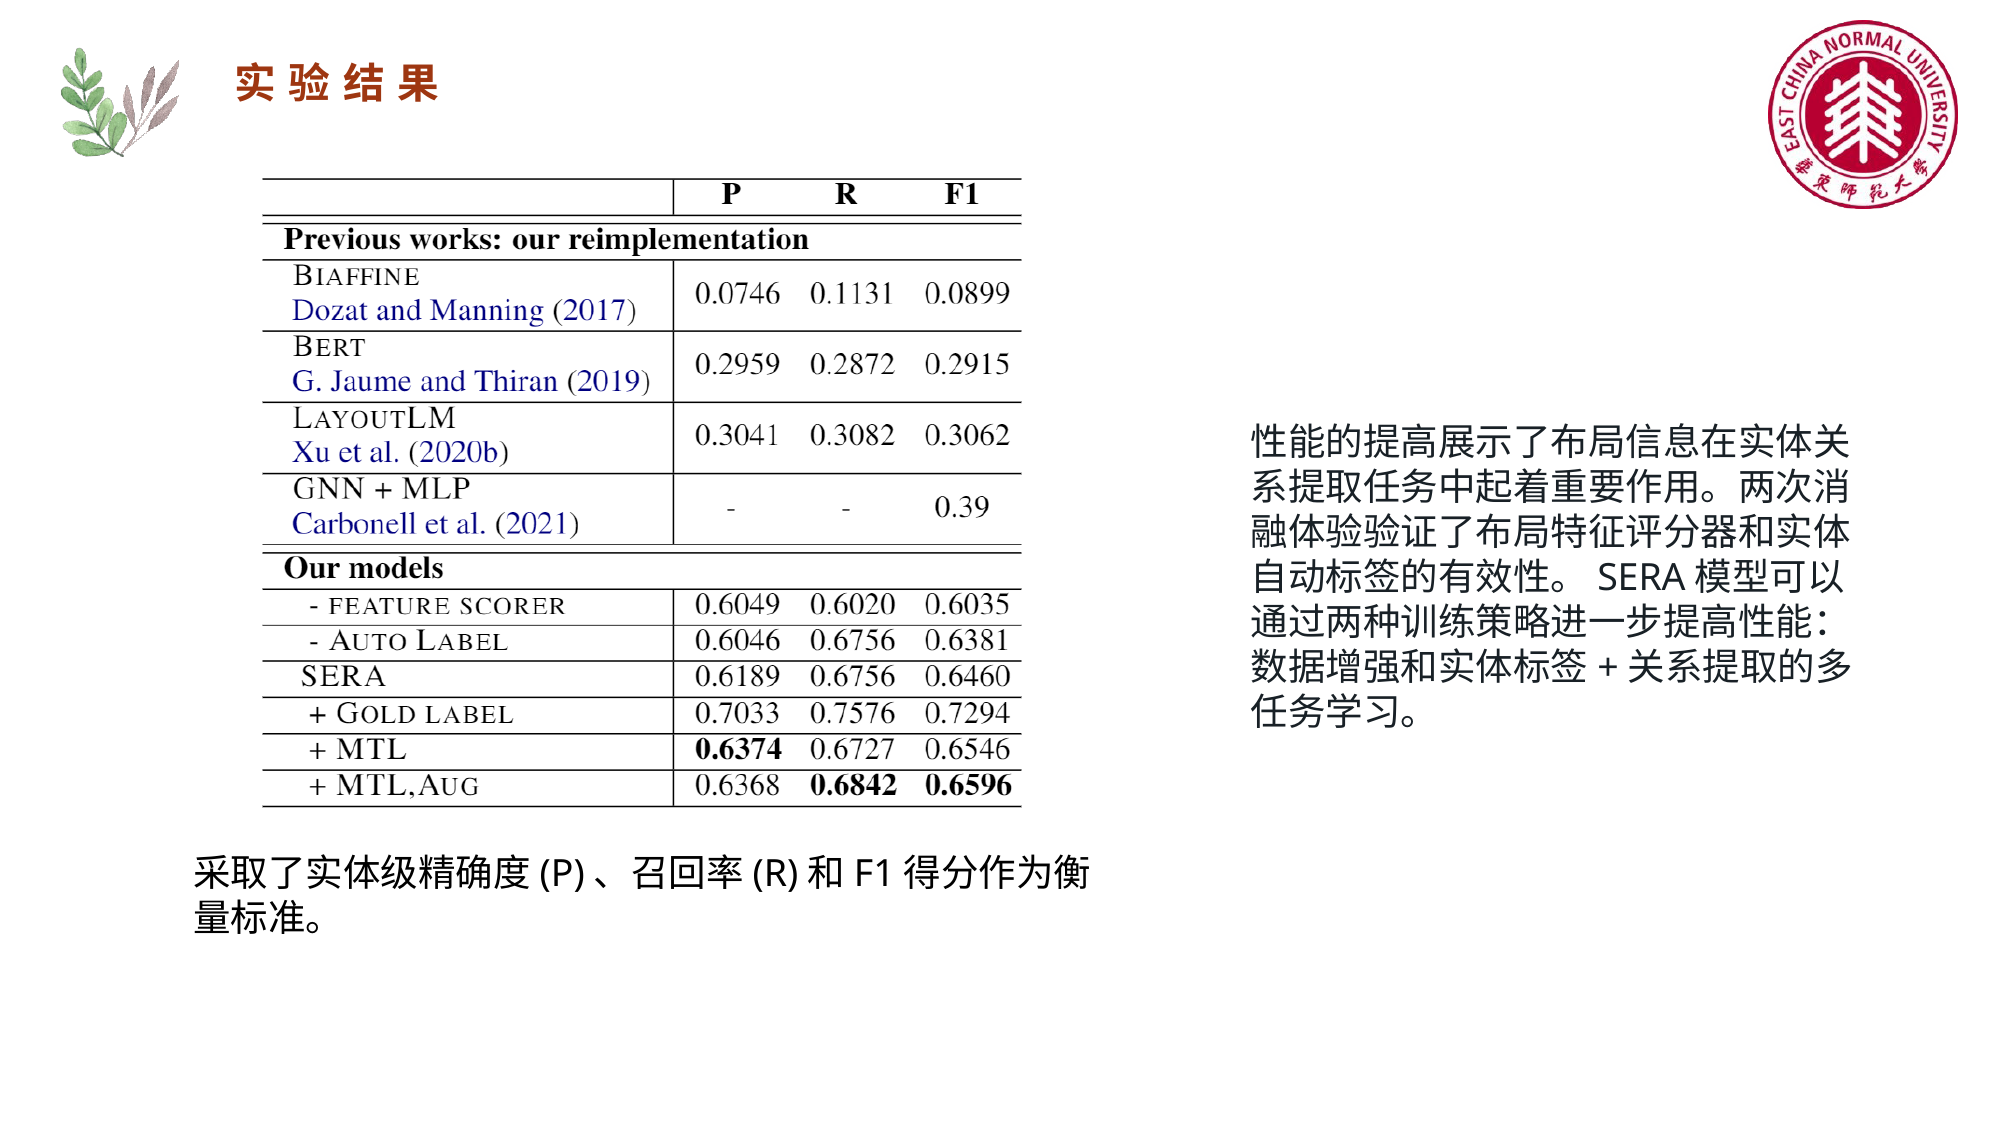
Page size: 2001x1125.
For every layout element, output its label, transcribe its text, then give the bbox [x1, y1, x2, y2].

picture [1768, 20, 1958, 209]
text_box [61, 46, 179, 160]
picture [255, 177, 1026, 809]
text_box 实验结果 [219, 49, 830, 114]
text_box 采取了实体级精确度(P)、召回率(R)和F1得分作为衡量标准。 [178, 841, 1138, 946]
text_box 性能的提高展示了布局信息在实体关系提取任务中起着重要作用。两次消融体验验证了布局特征评分器和实体自动标签的有效性。SERA模型可以通过两种训练策略进一步提高性能：数据增强和实体标签+关系提取的多任务学习。 [1236, 410, 1877, 740]
